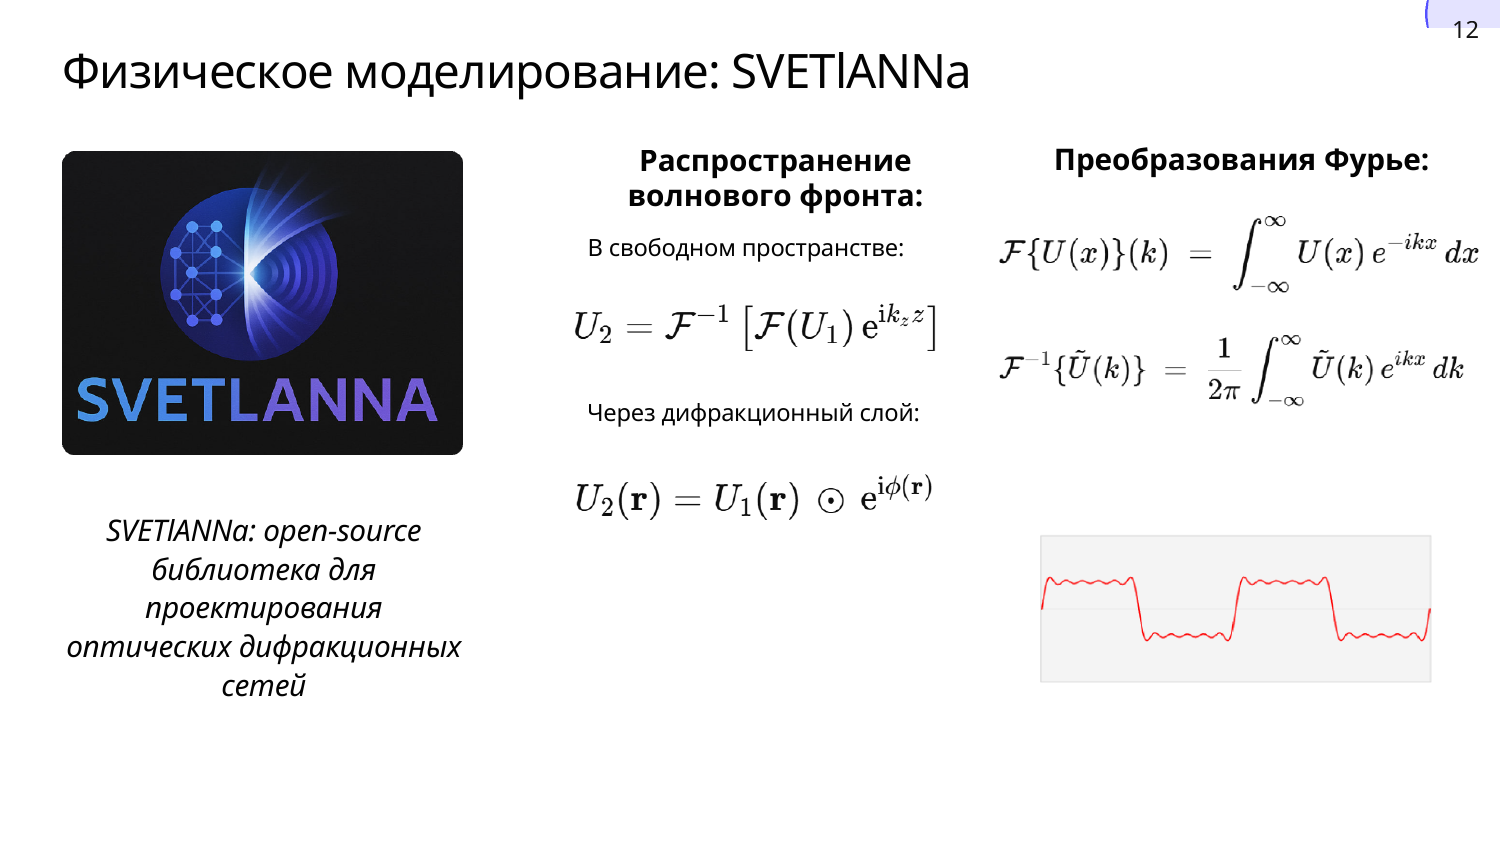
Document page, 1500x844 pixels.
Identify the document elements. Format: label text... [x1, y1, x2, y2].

text_box В свободном пространстве: [538, 228, 954, 262]
text_box SVETlANNa: open-source библиотека для проектирования оптических дифракционных сетей [65, 503, 463, 707]
text_box Распространение волнового фронта: [560, 140, 991, 214]
text_box 12 [1439, 28, 1492, 44]
text_box Через дифракционный слой: [546, 394, 961, 428]
text_box Физическое моделирование: SVETlANNa [62, 43, 1333, 100]
picture [1424, 0, 1500, 28]
picture [1025, 440, 1446, 777]
picture [560, 287, 947, 369]
text_box Преобразования Фурье: [1027, 140, 1457, 178]
picture [978, 213, 1500, 300]
picture [553, 463, 954, 536]
picture [62, 151, 463, 455]
picture [985, 322, 1478, 420]
